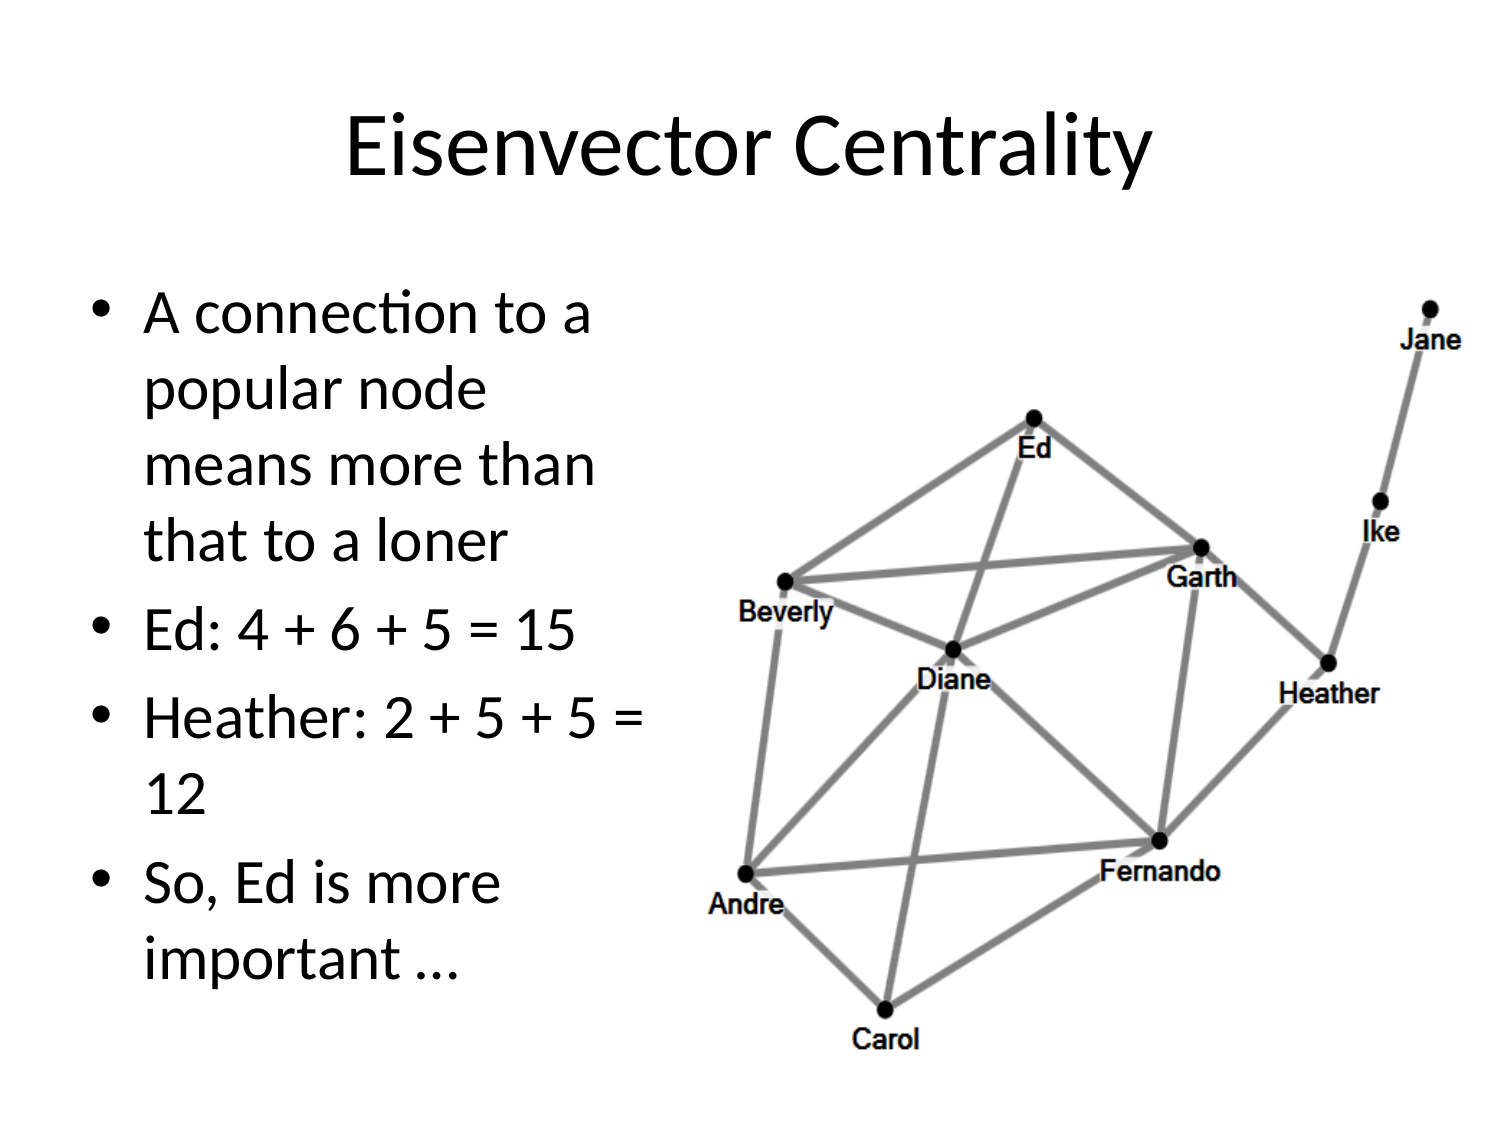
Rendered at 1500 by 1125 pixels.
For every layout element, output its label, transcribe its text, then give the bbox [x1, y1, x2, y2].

picture [687, 256, 1484, 1070]
title Eisenvector Centrality [75, 45, 1425, 233]
list A connection to a popular node means more than that to a loner Ed: 4 + 6 + 5 = 15 Heather: 2 + 5 + 5 = 12 So, Ed is more important … [75, 262, 682, 1005]
